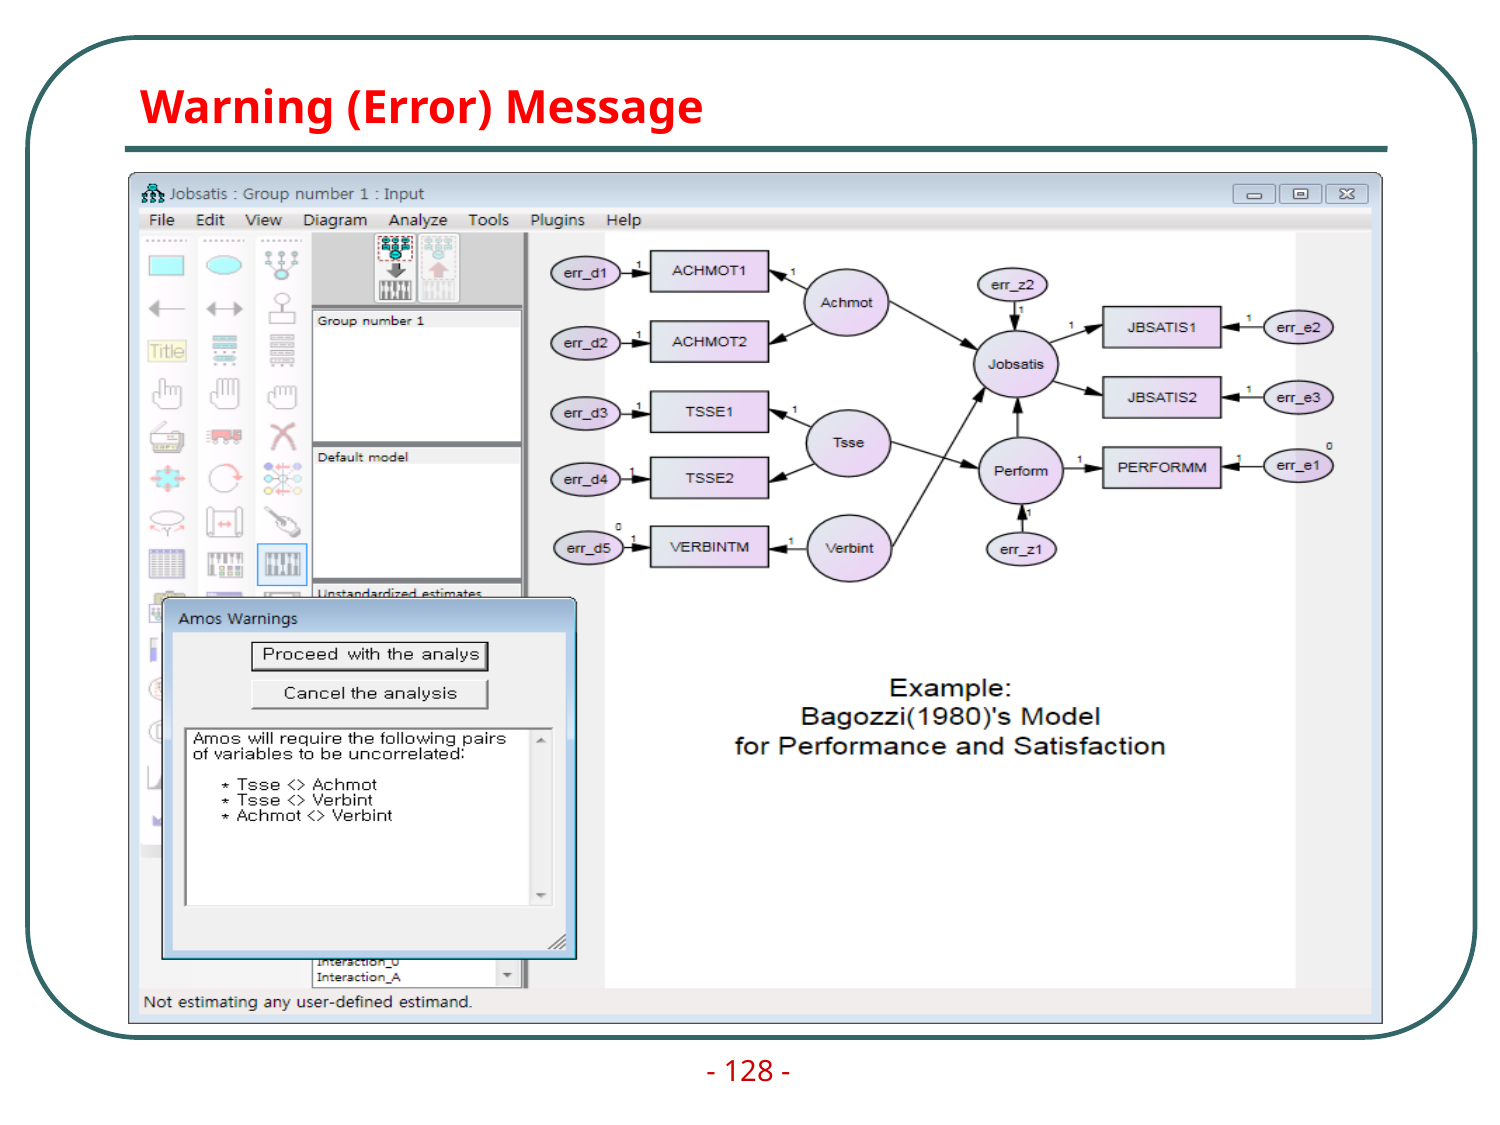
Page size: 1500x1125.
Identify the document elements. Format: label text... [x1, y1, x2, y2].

title Warning (Error) Message [125, 54, 1388, 140]
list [128, 172, 1384, 1024]
slide_number - 128 - [617, 1034, 881, 1111]
